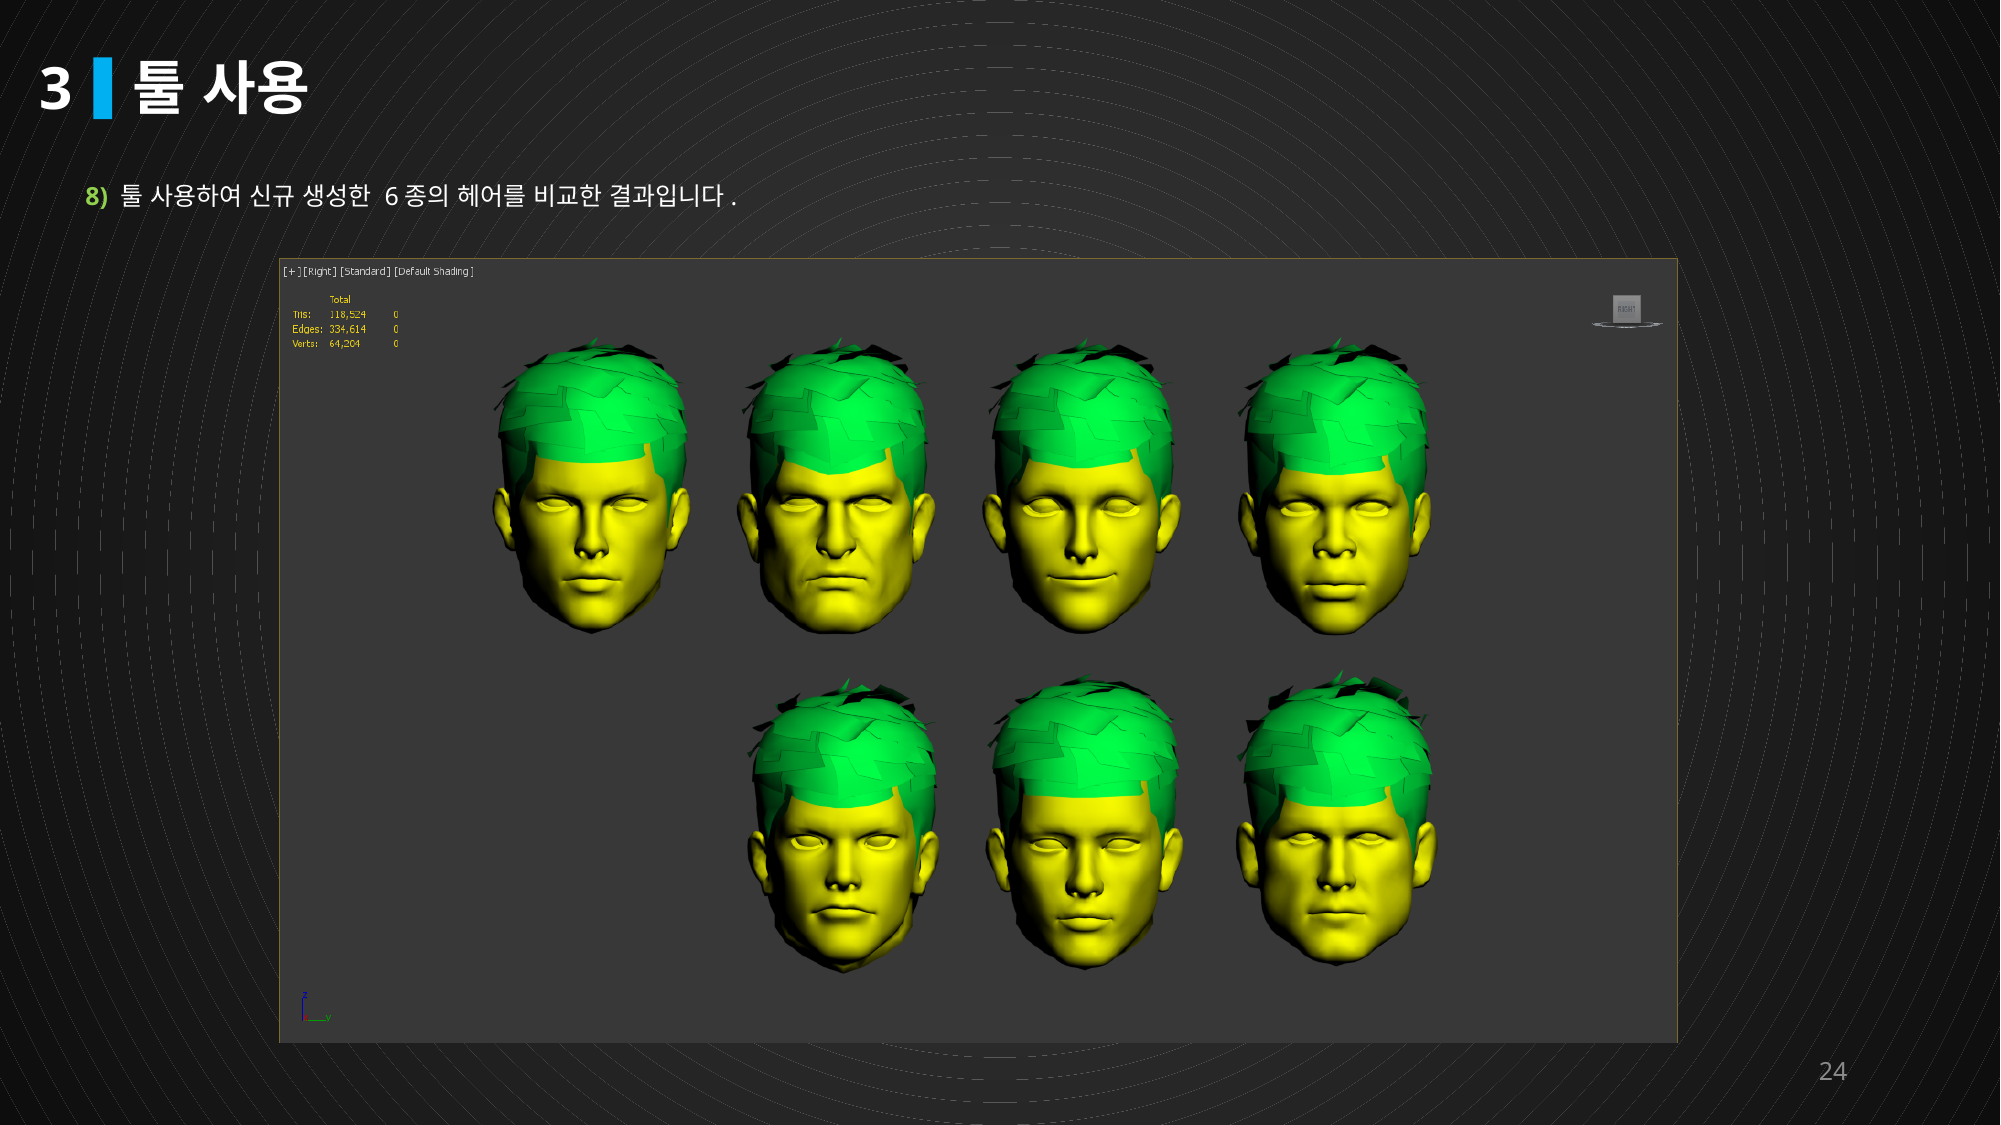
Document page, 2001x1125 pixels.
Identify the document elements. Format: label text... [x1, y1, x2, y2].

list 8) 툴 사용하여 신규 생성한 6종의 헤어를 비교한 결과입니다. [70, 157, 1940, 301]
text_box [92, 56, 113, 120]
slide_number 24 [1412, 1042, 1863, 1103]
title 3 툴 사용 [24, 39, 1963, 143]
picture [279, 258, 1678, 1043]
